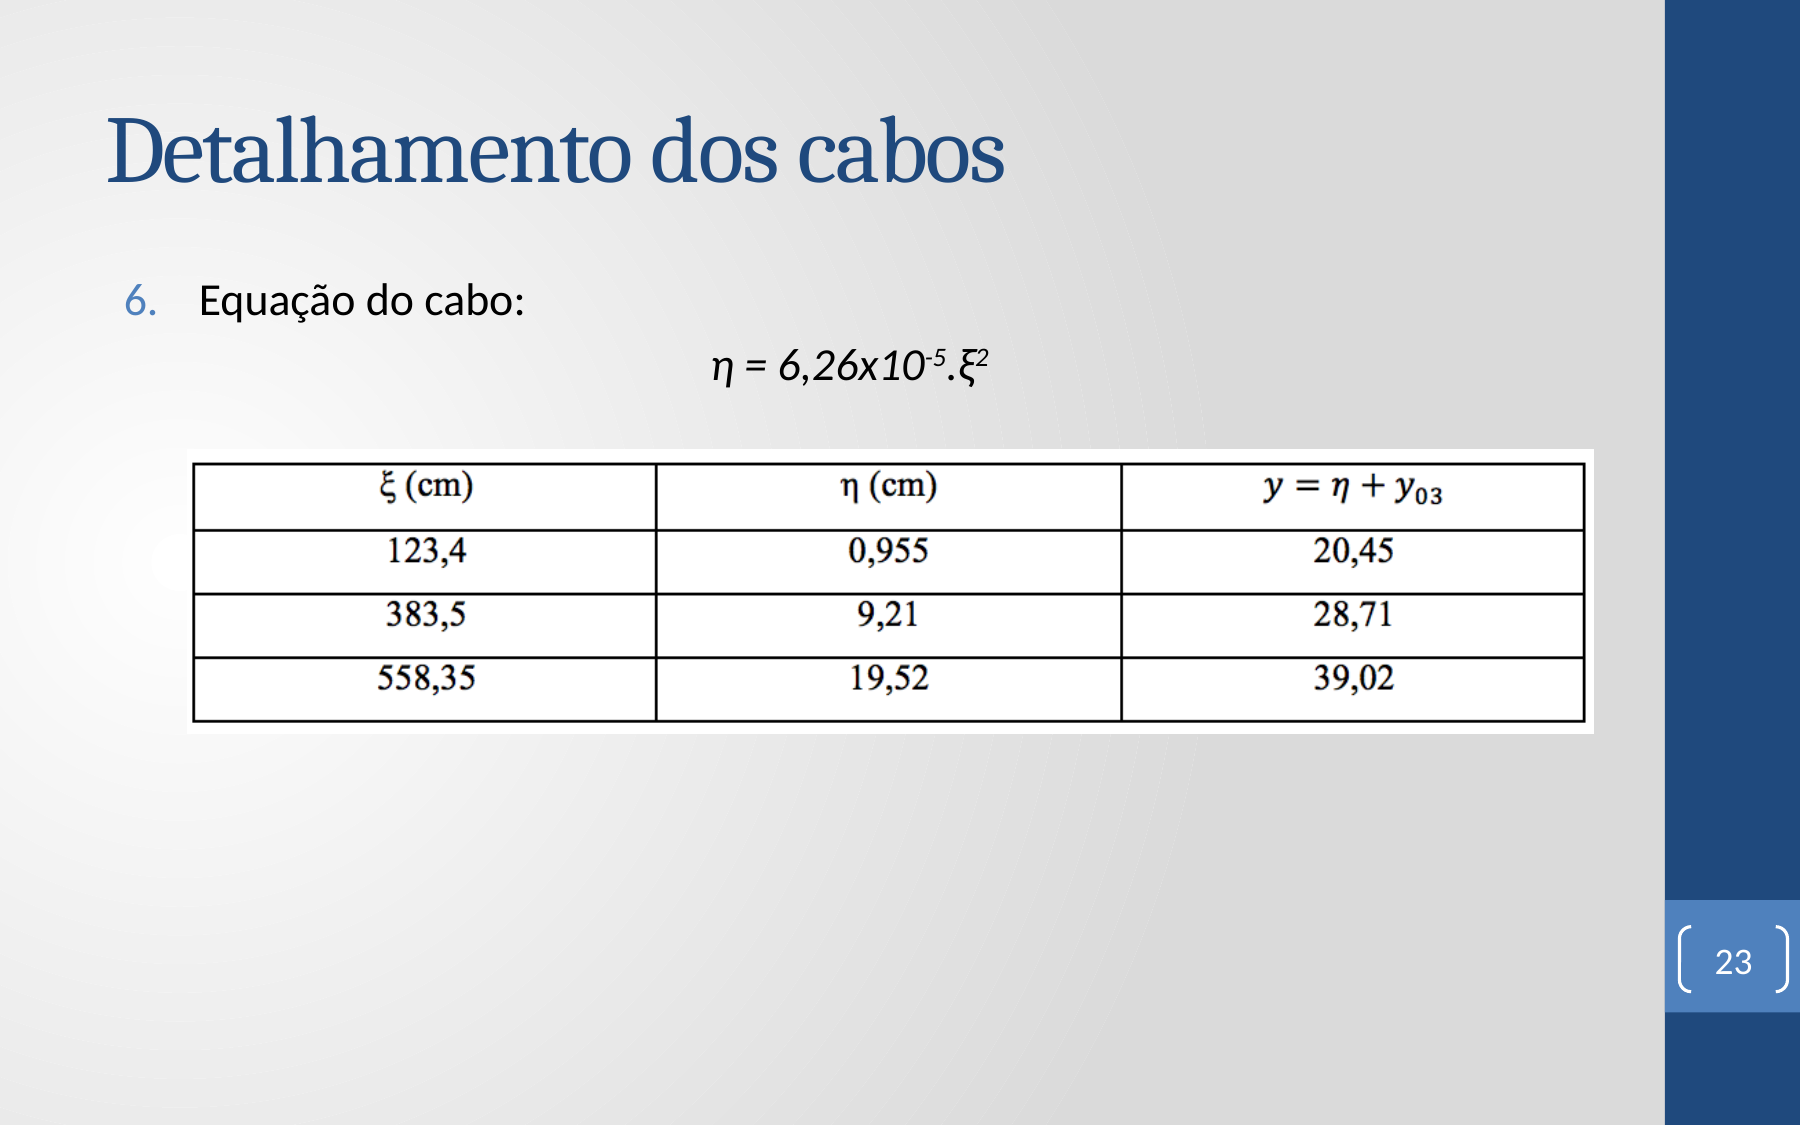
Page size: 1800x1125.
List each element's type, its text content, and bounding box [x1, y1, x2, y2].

picture [186, 449, 1594, 734]
title Detalhamento dos cabos [90, 50, 1590, 238]
slide_number 23 [1677, 925, 1790, 994]
list Equação do cabo: η = 6,26x10-5.ξ2 [90, 262, 1590, 1050]
